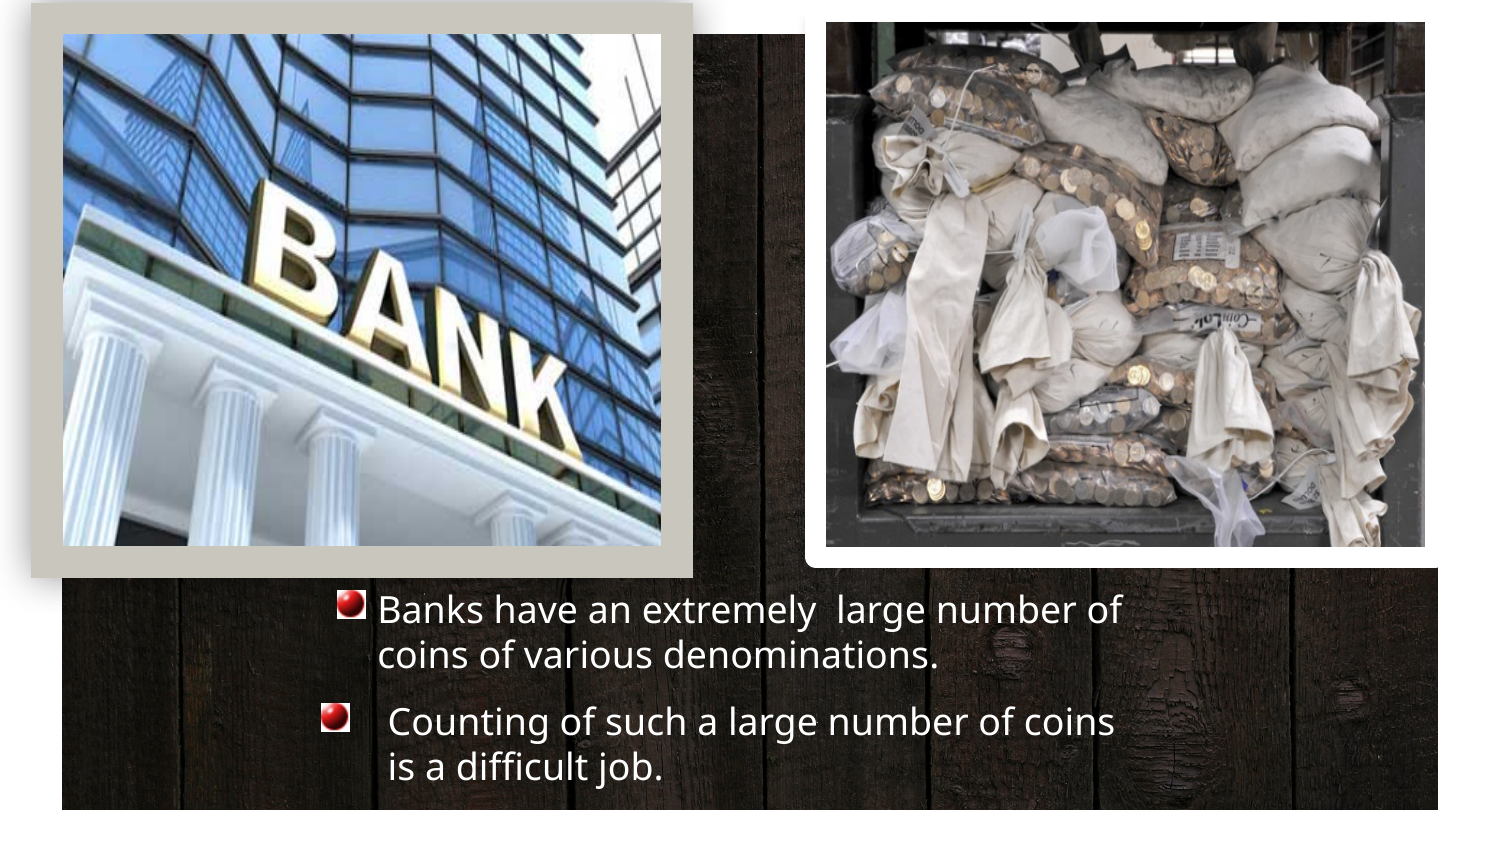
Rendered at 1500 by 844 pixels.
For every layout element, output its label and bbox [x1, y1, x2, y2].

picture [62, 21, 1438, 810]
